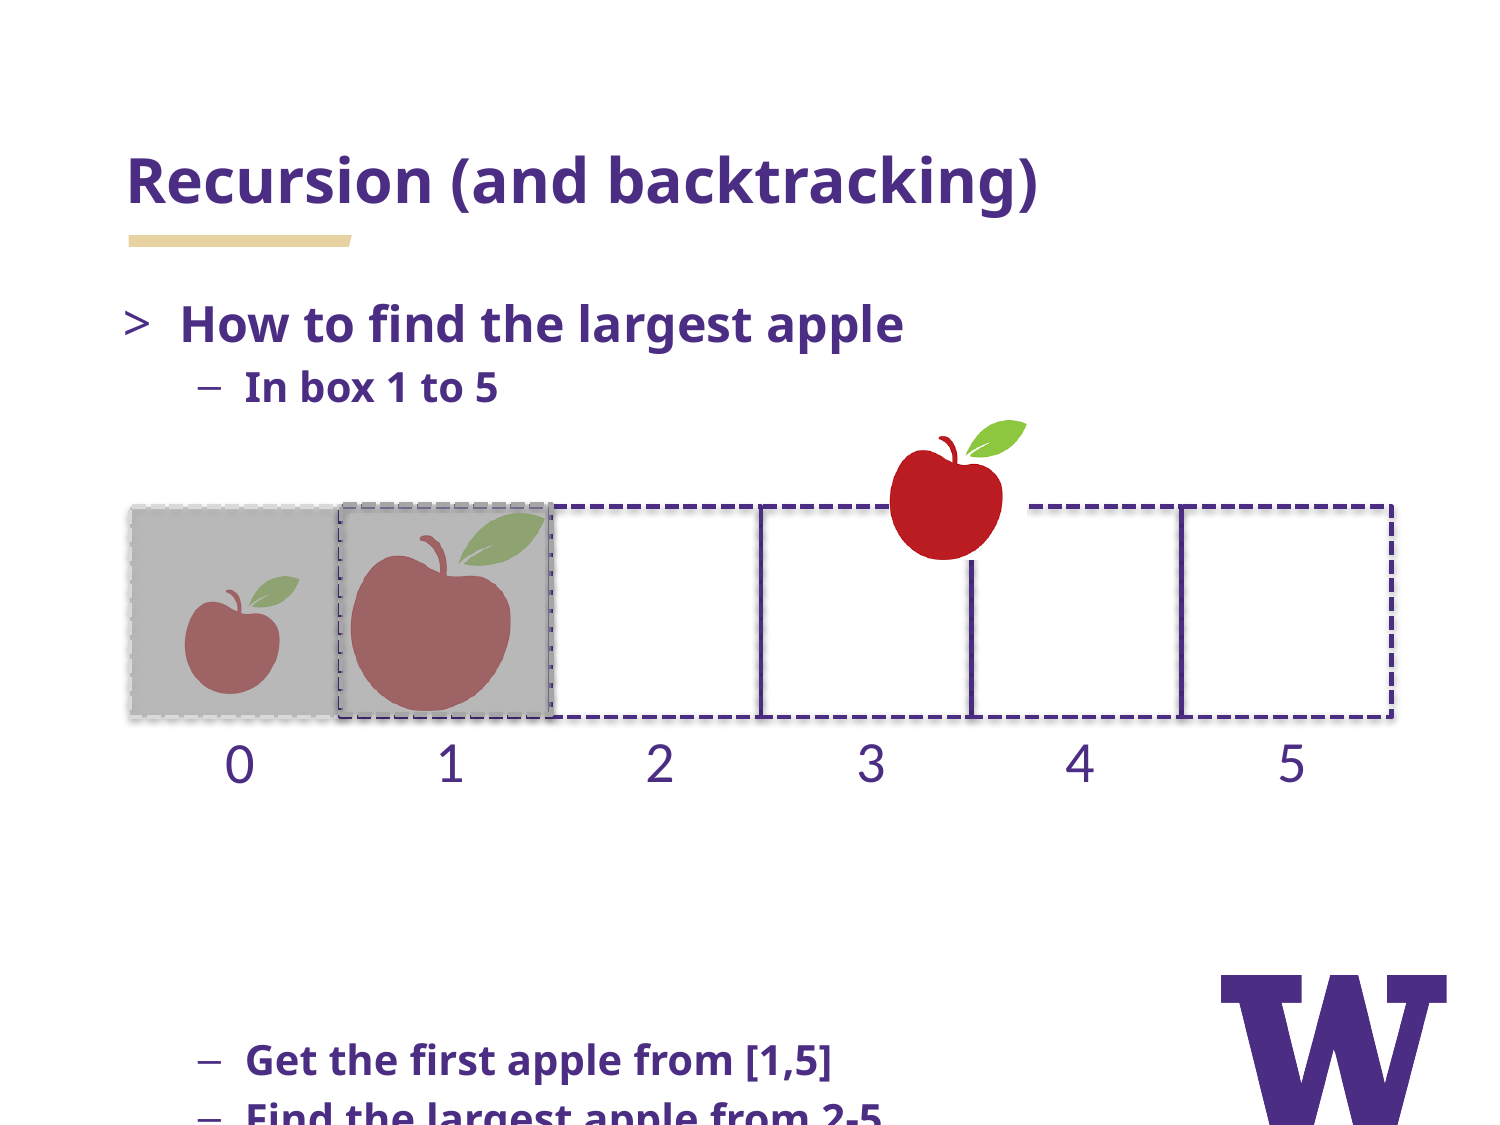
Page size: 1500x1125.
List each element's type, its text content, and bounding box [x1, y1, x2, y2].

text_box 5 [1262, 717, 1322, 802]
text_box [129, 506, 336, 718]
text_box [554, 506, 759, 718]
list How to find the largest apple In box 1 to 5 Get the first apple from [1,5] Find the largest apple from 2-5 compare it with apple 1 [108, 284, 1453, 944]
text_box [971, 506, 1180, 718]
text_box [760, 506, 965, 718]
picture [128, 235, 352, 247]
picture [889, 420, 1027, 560]
text_box 4 [1050, 717, 1110, 802]
picture [350, 512, 546, 712]
text_box 2 [630, 717, 691, 802]
text_box 0 [210, 717, 271, 803]
text_box [1181, 506, 1393, 718]
text_box 3 [841, 717, 902, 802]
text_box 1 [420, 723, 480, 802]
title Recursion (and backtracking) [110, 60, 1453, 224]
text_box [340, 504, 552, 715]
picture [1221, 975, 1447, 1125]
picture [184, 576, 300, 695]
